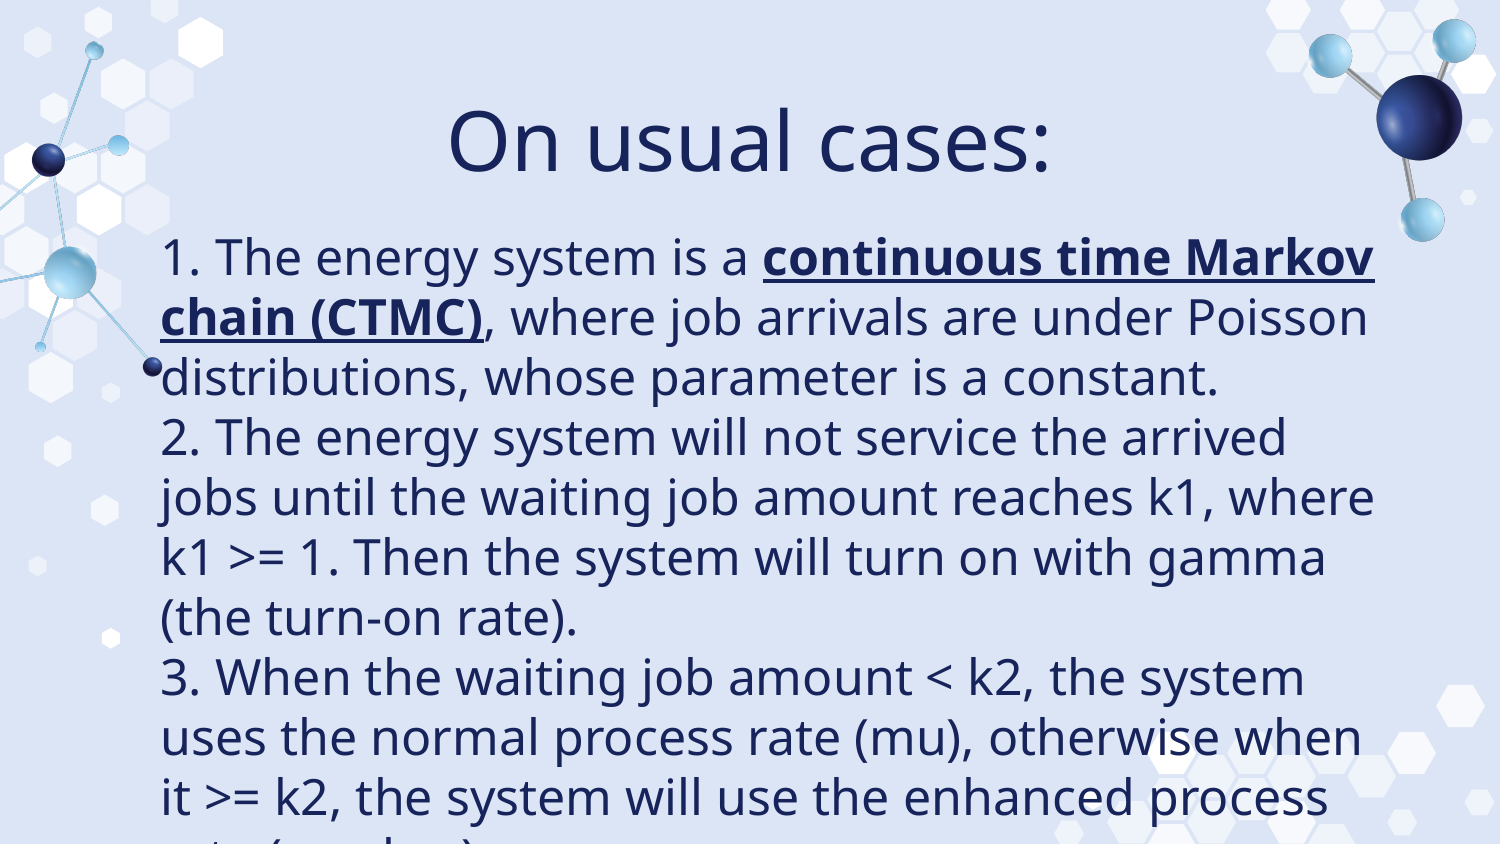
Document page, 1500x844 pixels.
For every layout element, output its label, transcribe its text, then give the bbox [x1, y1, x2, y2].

title On usual cases: [118, 72, 1382, 167]
text_box 1. The energy system is a continuous time Markov chain (CTMC), where job arrivals are under Poisson distributions, whose parameter is a constant. 2. The energy system will not service the arrived jobs until the waiting job amount reaches k1, where k1 >= 1. Then the system will turn on with gamma (the turn-on rate). 3. When the waiting job amount < k2, the system uses the normal process rate (mu), otherwise when it >= k2, the system will use the enhanced process rate (mu_bar). [145, 210, 1410, 724]
picture [1264, 0, 1500, 258]
picture [0, 28, 169, 413]
